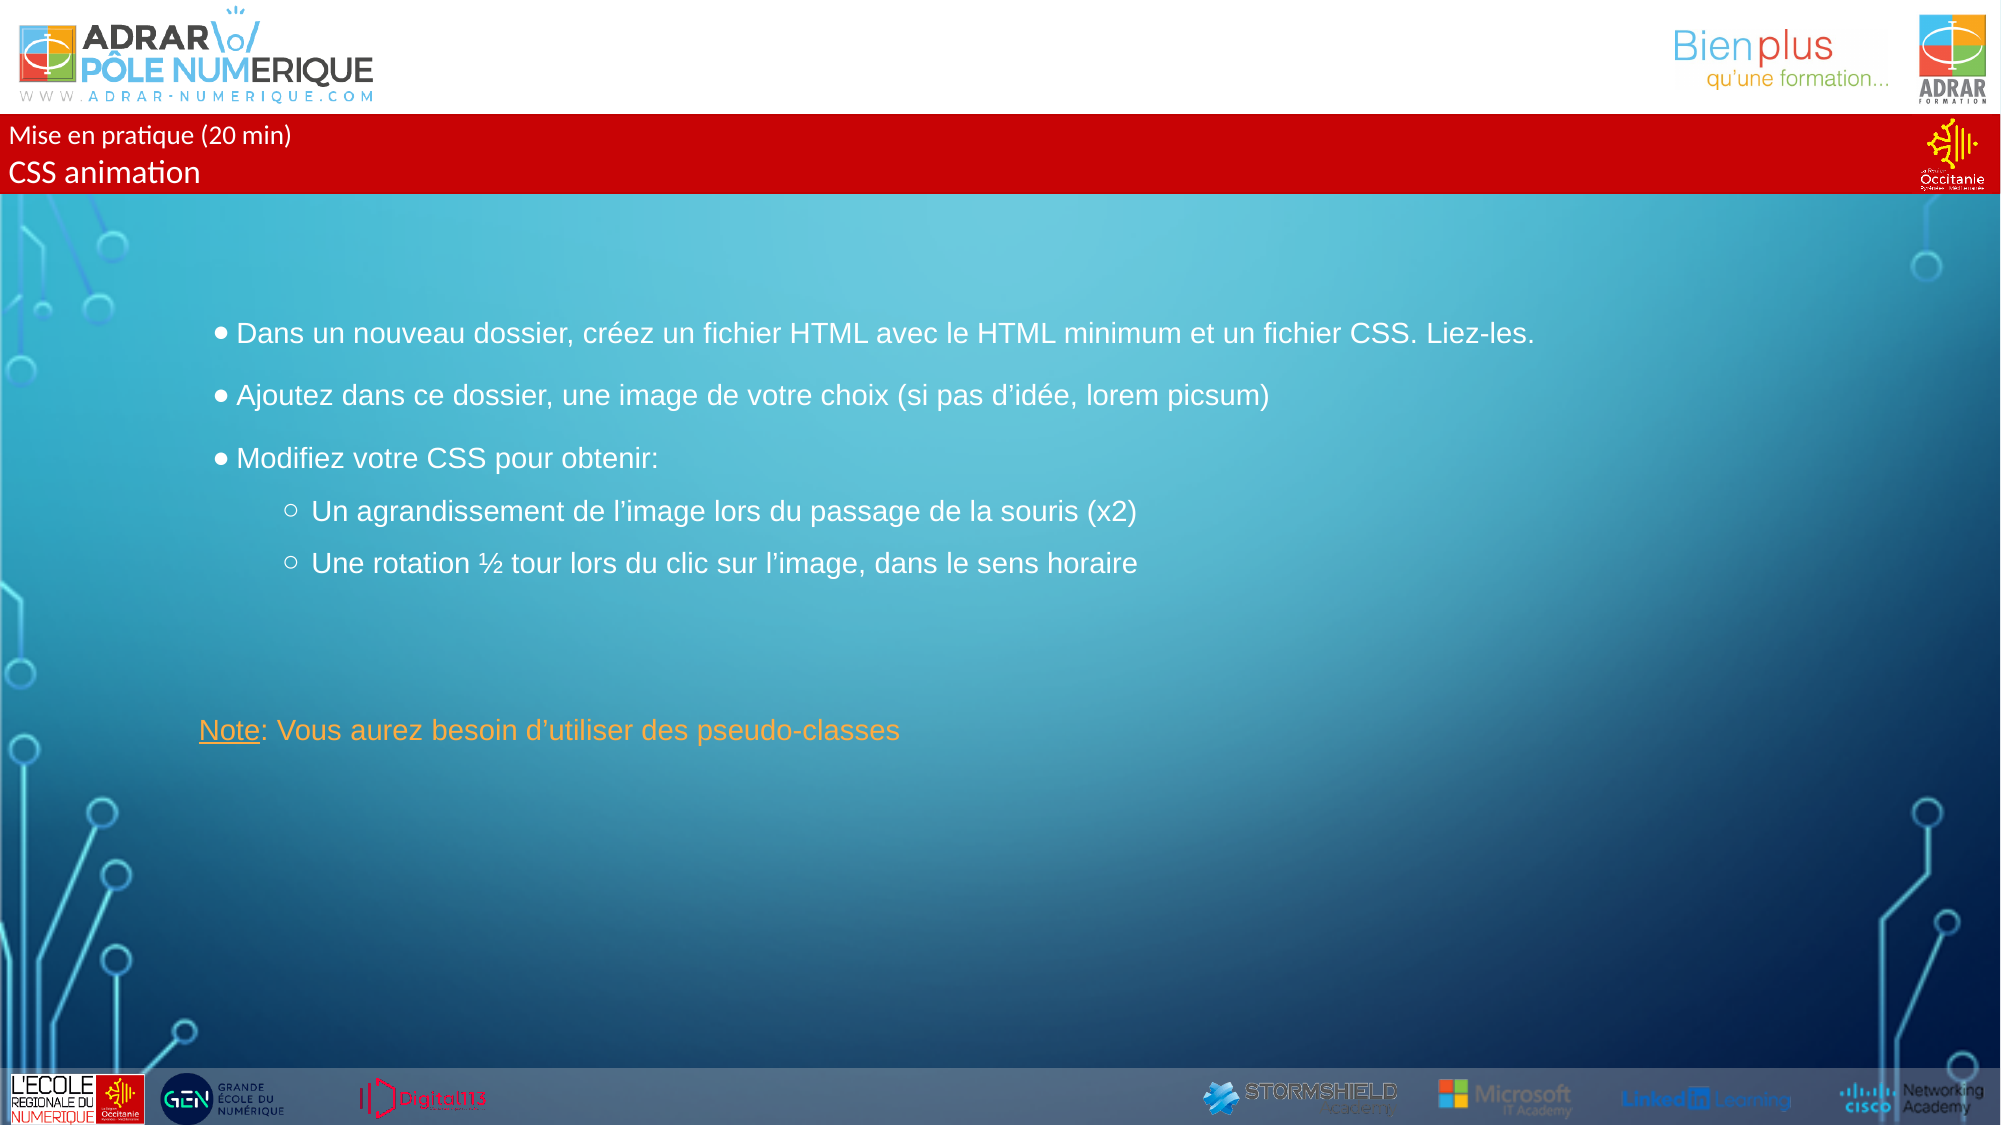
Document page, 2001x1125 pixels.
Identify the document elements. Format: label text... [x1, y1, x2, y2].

picture [1202, 1076, 1397, 1121]
picture [1916, 11, 1988, 106]
picture [10, 1071, 145, 1125]
picture [1675, 29, 1888, 90]
picture [347, 1076, 498, 1122]
picture [10, 0, 384, 109]
picture [0, 114, 2001, 1125]
list Dans un nouveau dossier, créez un fichier HTML avec le HTML minimum et un fichier CSS. Liez-les. Ajoutez dans ce dossier, une image de votre choix (si pas d’idée, lorem picsum) Modifiez votre CSS pour obtenir: Un agrandissement de l’image lors du passage de la souris (x2) Une rotation ½ tour lors du clic sur l’image, dans le sens horaire Note: Vous aurez besoin d’utiliser des pseudo-classes [183, 299, 1863, 794]
text_box Mise en pratique (20 min) CSS animation [0, 102, 383, 205]
